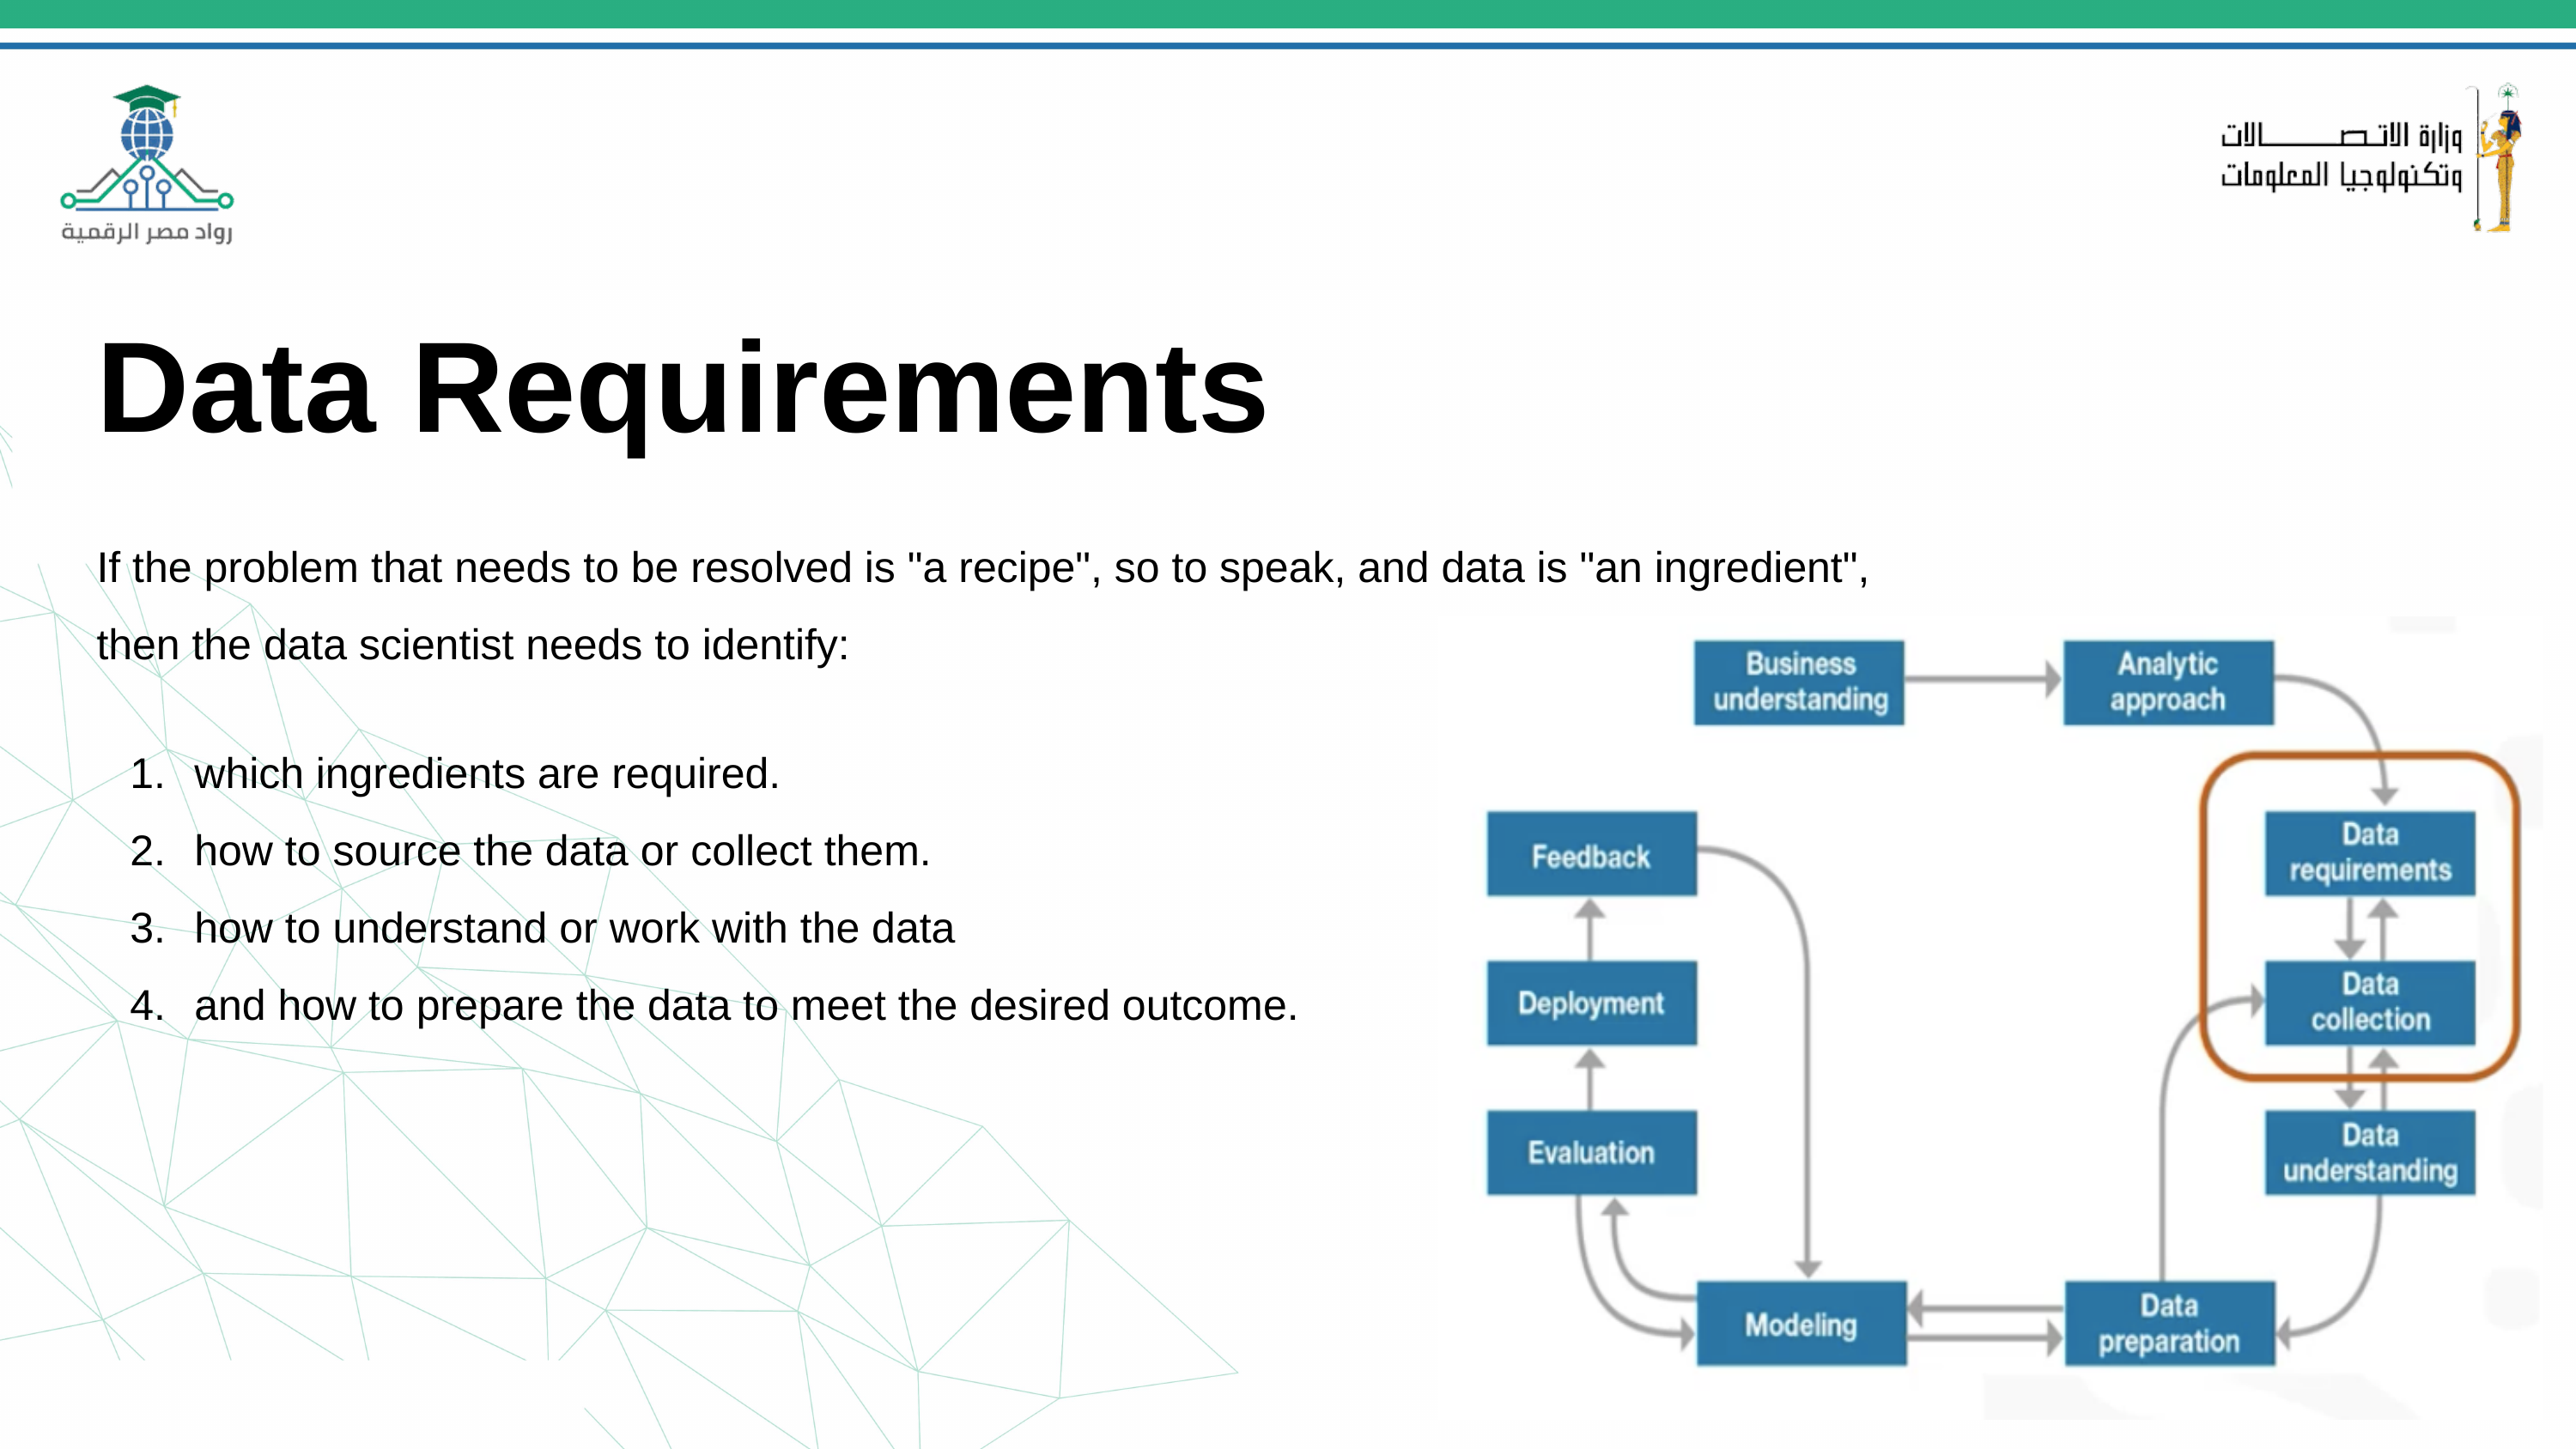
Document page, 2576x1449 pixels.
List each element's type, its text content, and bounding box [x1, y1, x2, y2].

text_box Data Requirements [96, 259, 1326, 458]
picture [0, 0, 2576, 1449]
text_box [1437, 616, 2543, 1421]
text_box If the problem that needs to be resolved is "a recipe", so to speak, and data is "an ingredient", then the data scientist needs to identify: which ingredients are required. how to source the data or collect them. how to understand or work with the data and how to prepare the data to meet the desired outcome. [96, 513, 1948, 1106]
